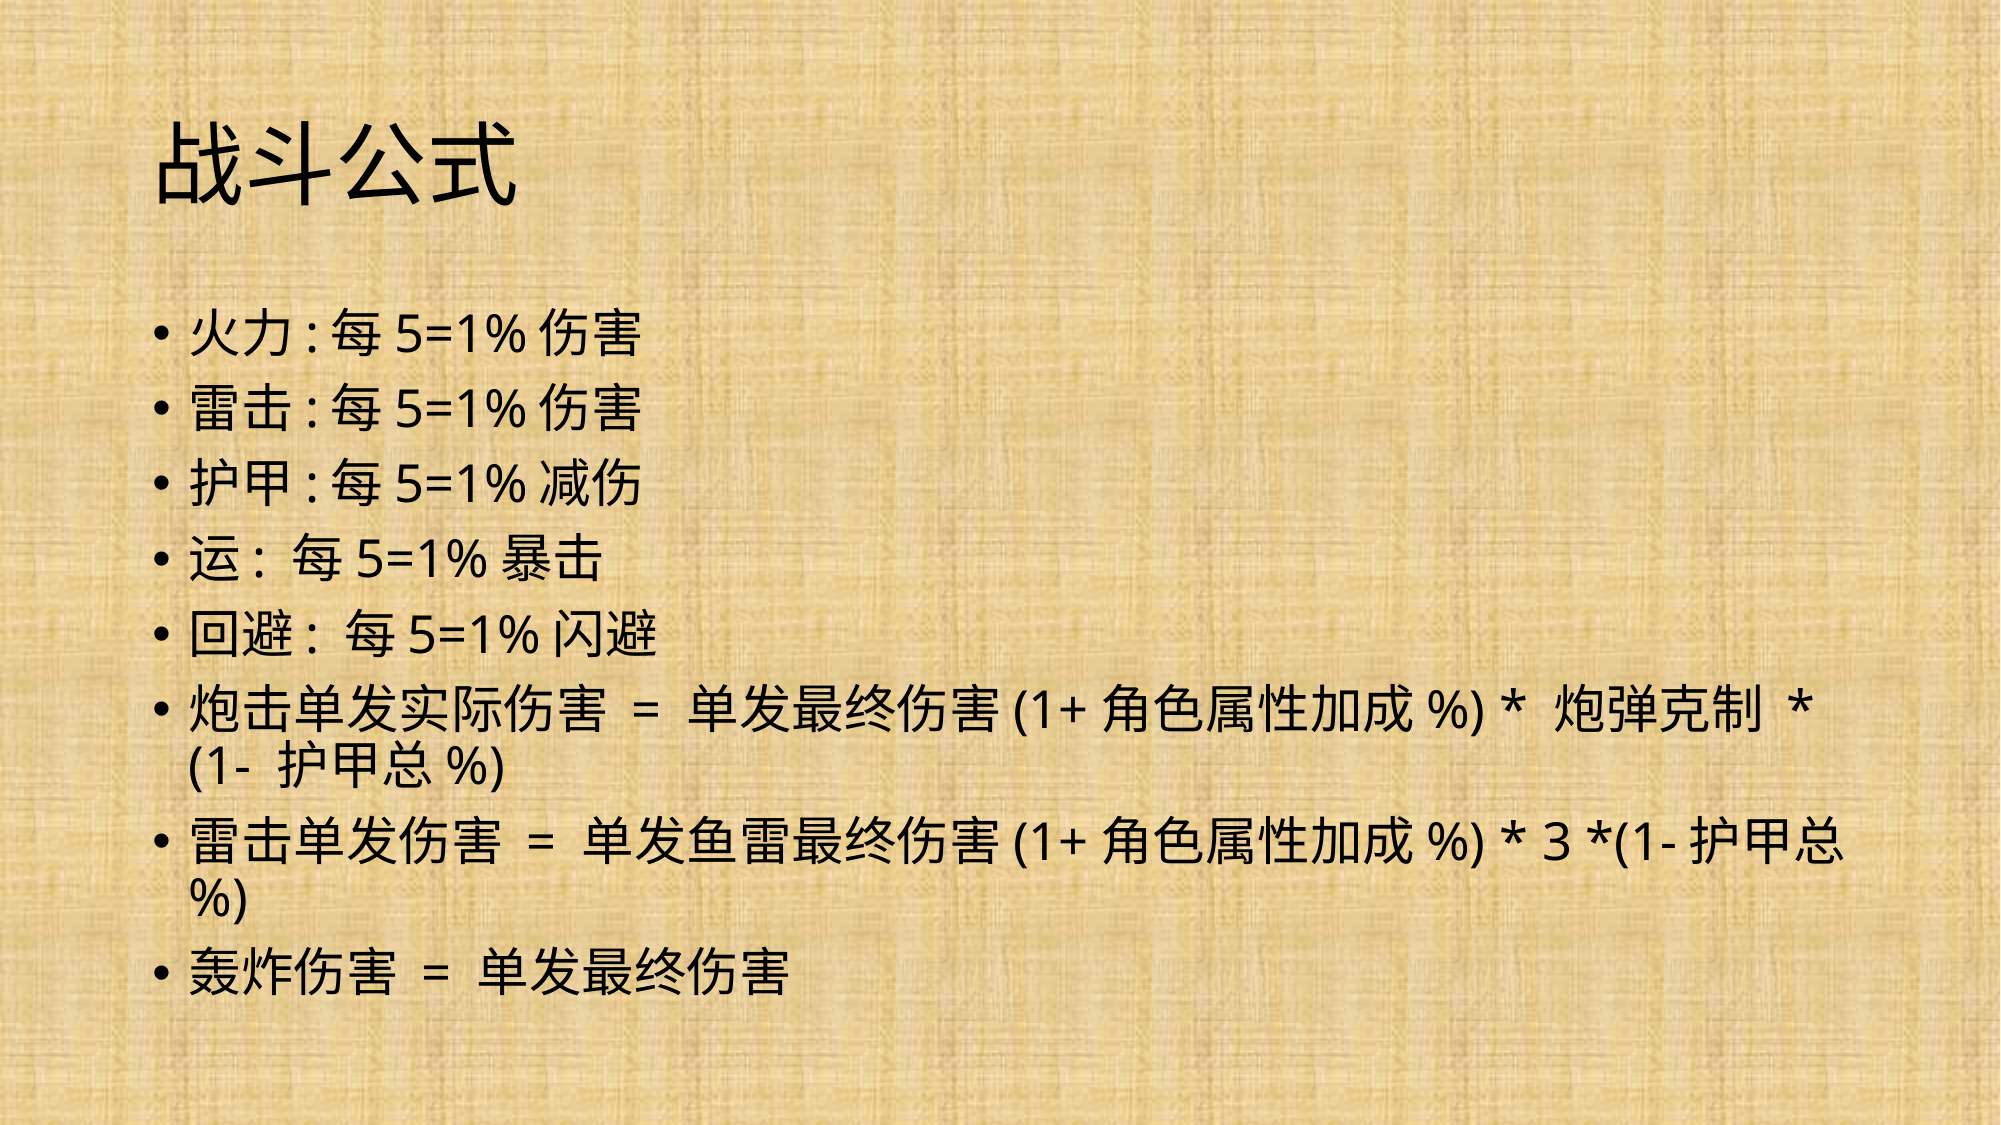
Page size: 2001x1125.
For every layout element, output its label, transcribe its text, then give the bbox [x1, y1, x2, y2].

list 火力:每5=1%伤害 雷击:每5=1%伤害 护甲:每5=1%减伤 运: 每5=1%暴击 回避: 每5=1%闪避 炮击单发实际伤害 = 单发最终伤害(1+角色属性加成%) * 炮弹克制 * (1- 护甲总%) 雷击单发伤害 = 单发鱼雷最终伤害(1+角色属性加成%) * 3 *(1-护甲总%) 轰炸伤害 = 单发最终伤害 [137, 299, 1863, 1014]
title 战斗公式 [137, 59, 1863, 278]
picture [0, 0, 2001, 1125]
